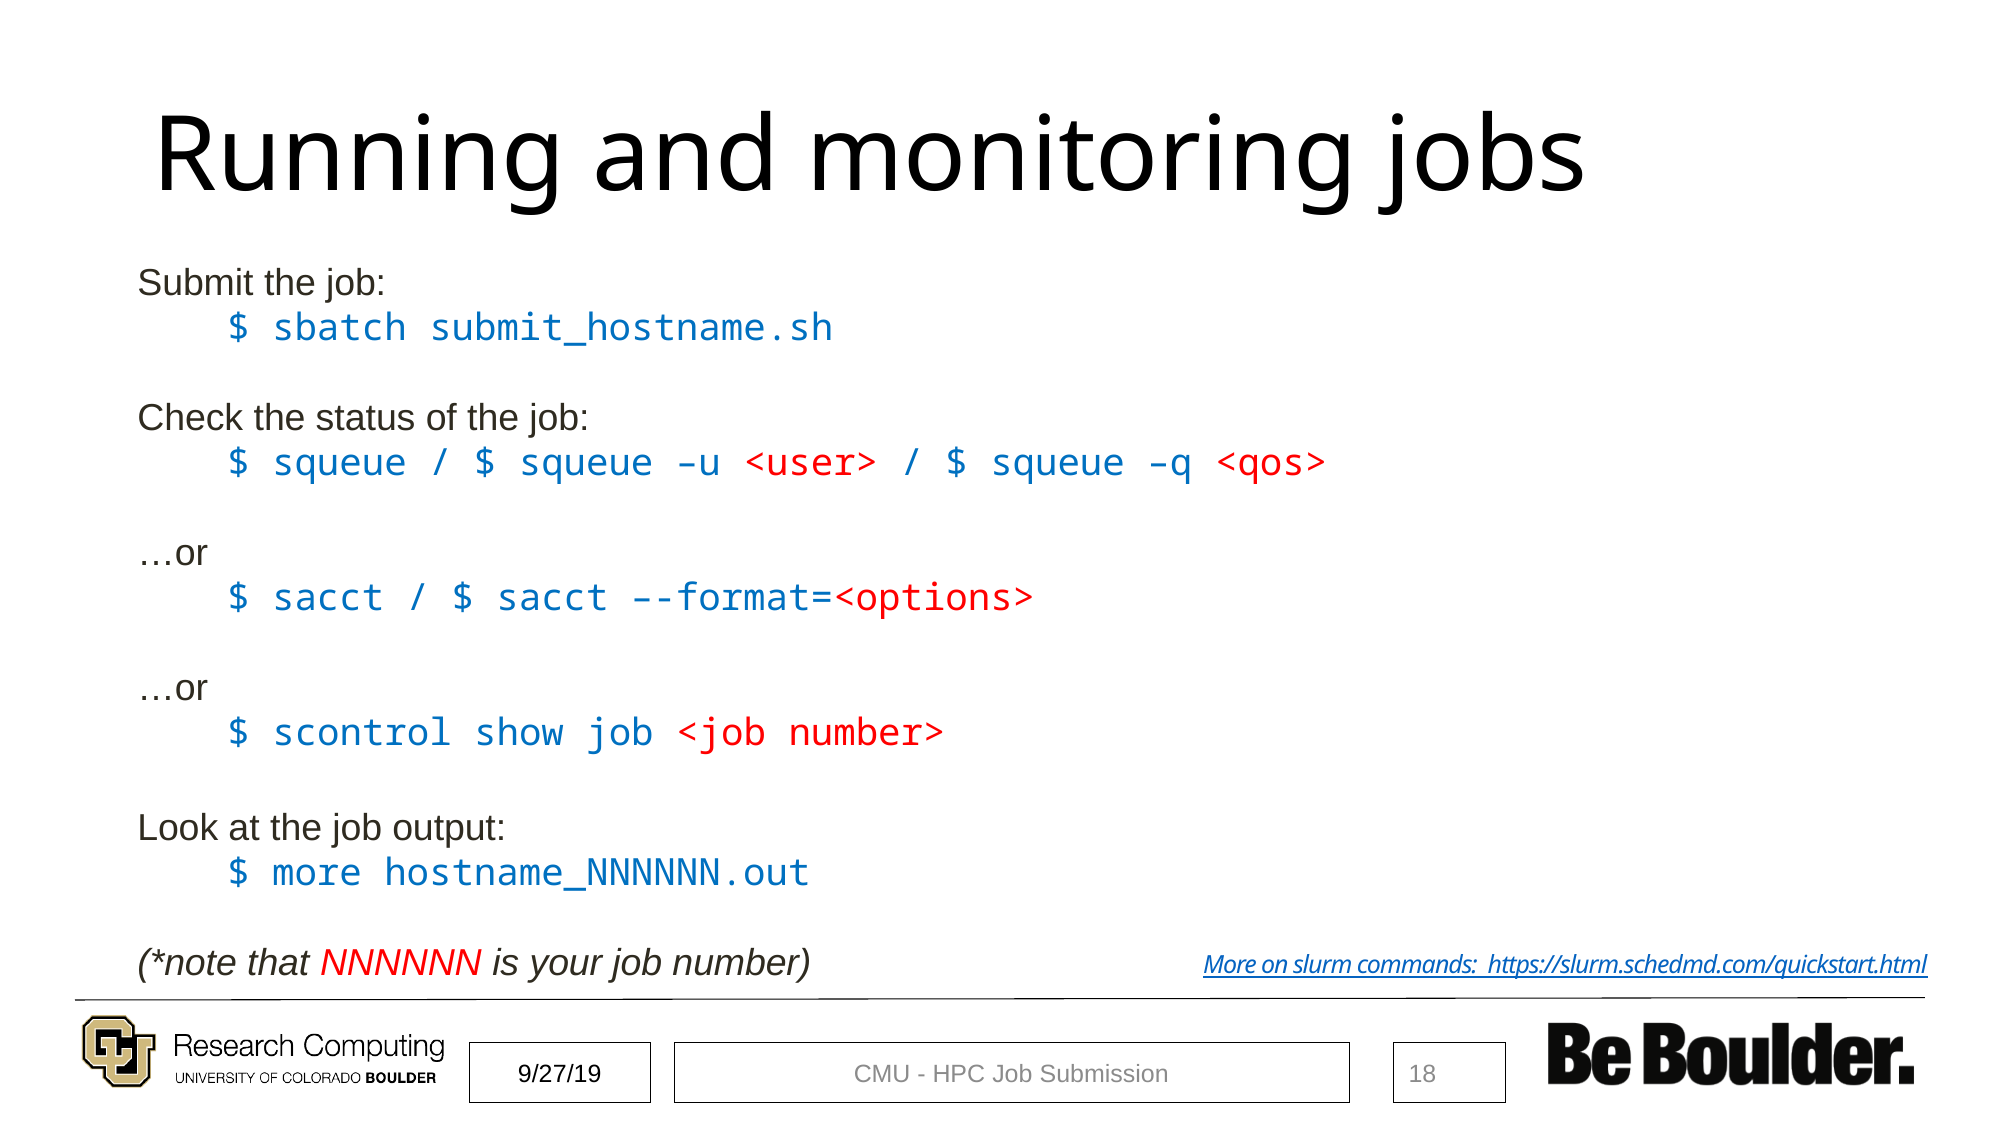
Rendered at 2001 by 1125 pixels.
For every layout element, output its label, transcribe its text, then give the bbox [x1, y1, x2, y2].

text_box More on slurm commands: https://slurm.schedmd.com/quickstart.html [1188, 941, 1981, 991]
title Running and monitoring jobs [137, 48, 1863, 266]
text_box Look at the job output: $ more hostname_NNNNNN.out (*note that NNNNNN is your job number) [122, 795, 956, 1125]
footer CMU - HPC Job Submission [956, 1042, 1350, 1103]
list Submit the job: $ sbatch submit_hostname.sh Check the status of the job: $ squeue / $ squeue –u <user> / $ squeue –q <qos> …or $ sacct / $ sacct –-format=<options> …or $ scontrol show job <job number> [122, 250, 1764, 903]
slide_number 18 [1393, 1042, 1506, 1103]
picture [81, 1015, 122, 1088]
picture [1524, 1015, 1938, 1088]
